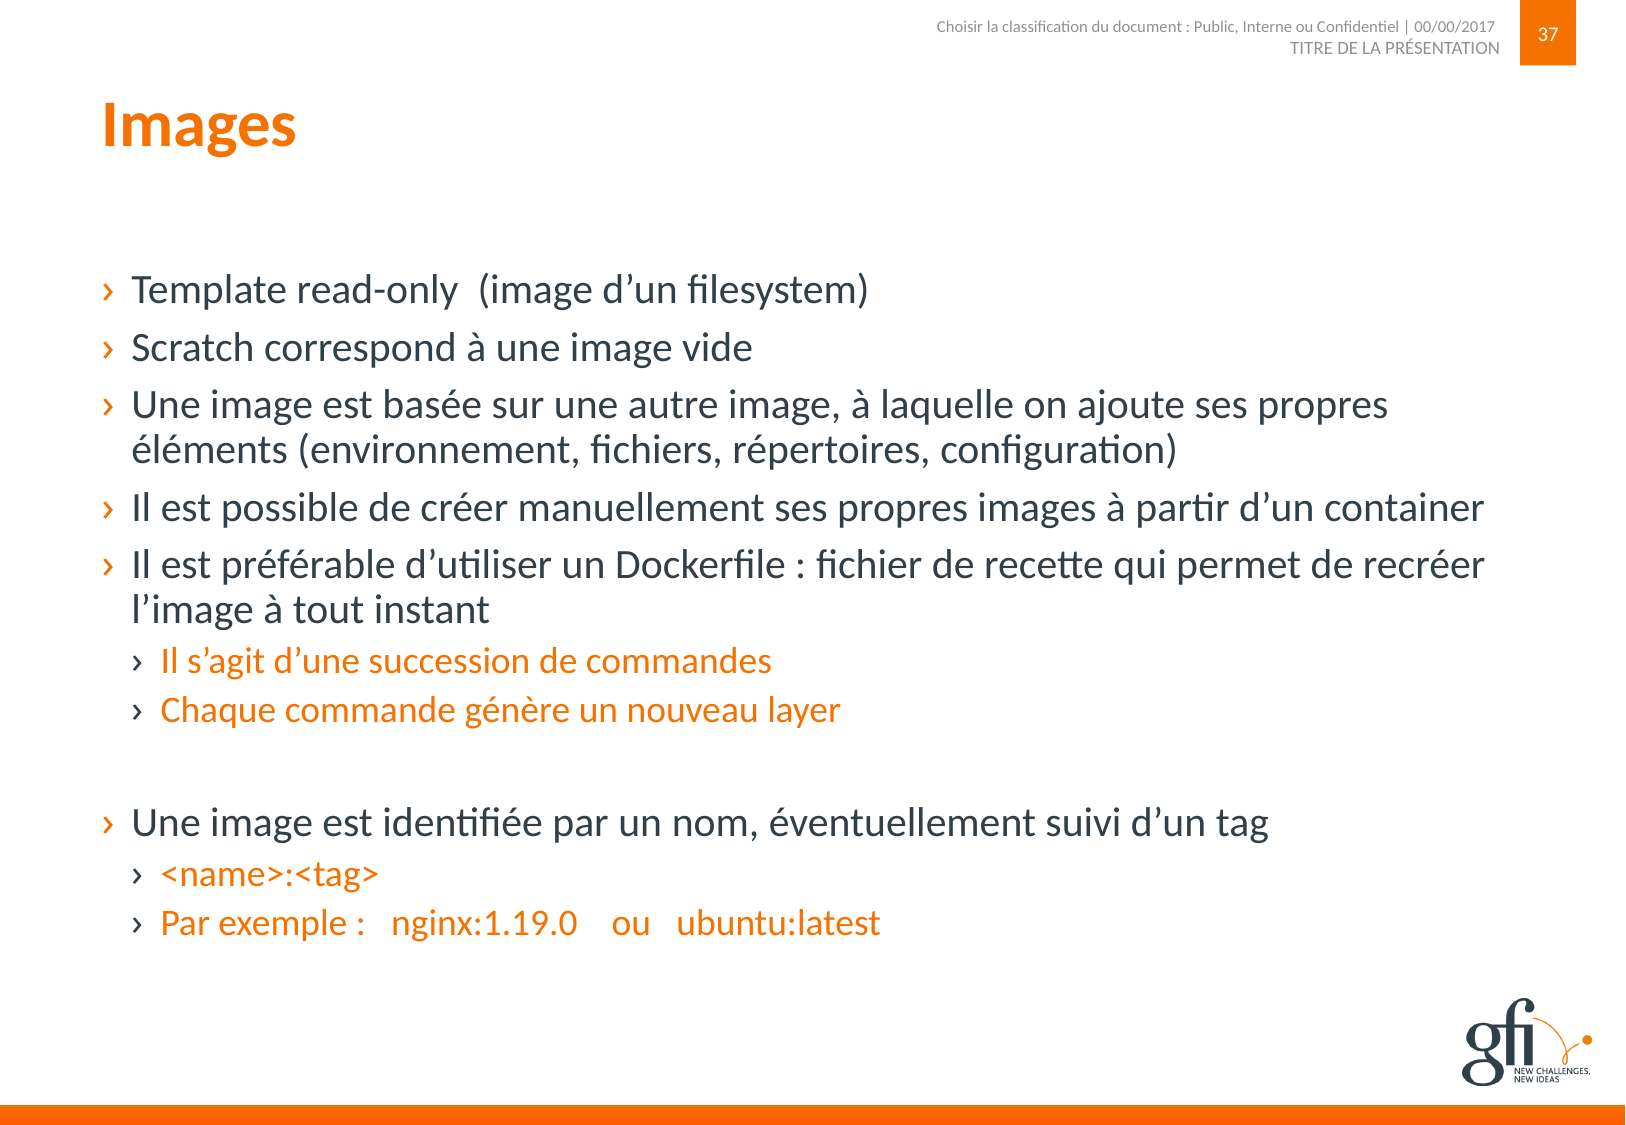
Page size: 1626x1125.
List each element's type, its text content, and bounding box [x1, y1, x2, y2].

title Images [101, 68, 1515, 182]
picture [1462, 998, 1592, 1090]
list Template read-only (image d’un filesystem) Scratch correspond à une image vide Une image est basée sur une autre image, à laquelle on ajoute ses propres éléments (environnement, fichiers, répertoires, configuration) Il est possible de créer manuellement ses propres images à partir d’un container Il est préférable d’utiliser un Dockerfile : fichier de recette qui permet de recréer l’image à tout instant Il s’agit d’une succession de commandes Chaque commande génère un nouveau layer Une image est identifiée par un nom, éventuellement suivi d’un tag <name>:<tag> Par exemple : nginx:1.19.0 ou ubuntu:latest [101, 204, 1515, 1063]
footer TITRE DE LA PRÉSENTATION [557, 16, 1515, 67]
slide_number 37 [1520, 0, 1577, 66]
